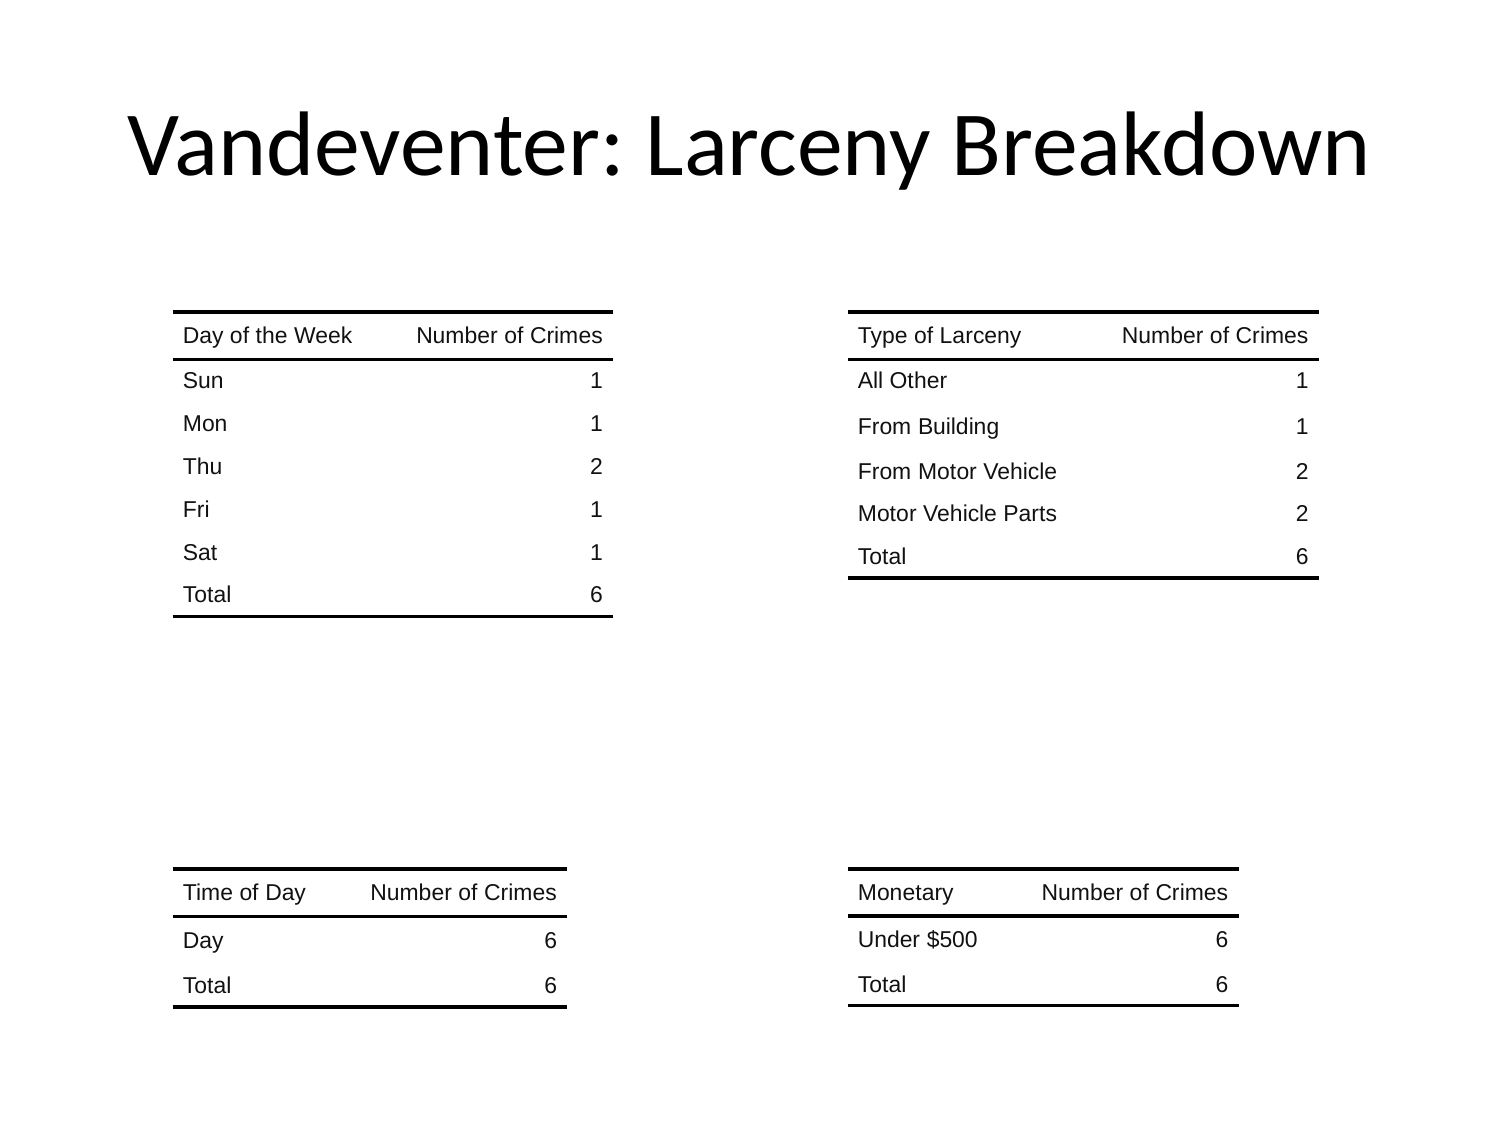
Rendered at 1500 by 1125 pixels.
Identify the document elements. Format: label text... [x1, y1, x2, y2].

table_header Type of Larceny [848, 314, 1090, 358]
table_cell 1 [1090, 402, 1319, 450]
table_header Time of Day [173, 871, 339, 915]
table_cell 6 [339, 918, 567, 964]
table_cell From Motor Vehicle [848, 450, 1090, 493]
table_cell Total [848, 535, 1090, 576]
table_cell Thu [173, 445, 385, 488]
table_cell 2 [1090, 493, 1319, 535]
table_cell 6 [1010, 963, 1239, 1004]
table_cell Fri [173, 488, 385, 531]
table_cell 6 [1090, 535, 1319, 576]
table_cell 2 [1090, 450, 1319, 493]
table_cell Sat [173, 531, 385, 574]
table_cell Under $500 [848, 918, 1010, 963]
table_cell 1 [1090, 361, 1319, 402]
table_cell Total [173, 964, 339, 1005]
table_cell 2 [385, 445, 613, 488]
table_header Number of Crimes [1010, 871, 1239, 914]
title Vandeventer: Larceny Breakdown [75, 45, 1425, 233]
table_cell 6 [385, 574, 613, 615]
table_header Number of Crimes [339, 871, 567, 915]
table_cell 1 [385, 402, 613, 445]
table_header Number of Crimes [1090, 314, 1319, 358]
table_cell 6 [339, 964, 567, 1005]
table_header Day of the Week [173, 314, 385, 358]
table_cell Total [173, 574, 385, 615]
table_cell Sun [173, 361, 385, 402]
table_cell Day [173, 918, 339, 964]
table_cell Mon [173, 402, 385, 445]
table_cell From Building [848, 402, 1090, 450]
table_cell 1 [385, 361, 613, 402]
table_cell All Other [848, 361, 1090, 402]
table_cell 6 [1010, 918, 1239, 963]
table_cell Total [848, 963, 1010, 1004]
table_header Number of Crimes [385, 314, 613, 358]
table_header Monetary [848, 871, 1010, 914]
table_cell 1 [385, 531, 613, 574]
table_cell 1 [385, 488, 613, 531]
table_cell Motor Vehicle Parts [848, 493, 1090, 535]
